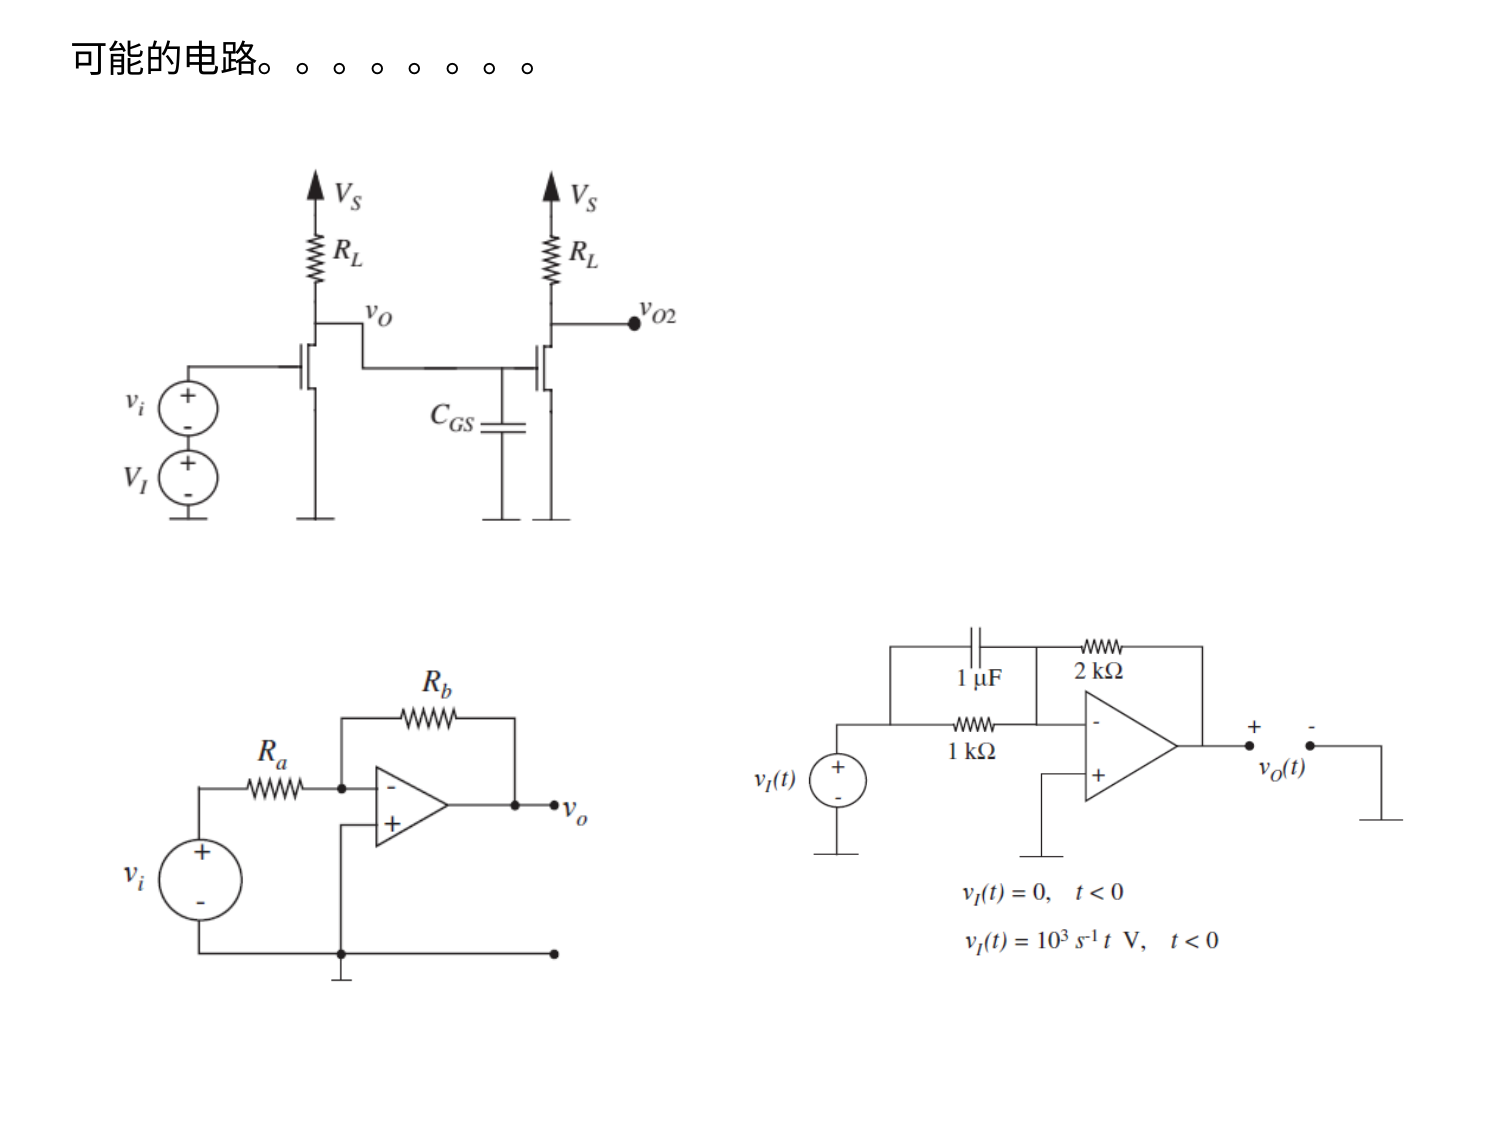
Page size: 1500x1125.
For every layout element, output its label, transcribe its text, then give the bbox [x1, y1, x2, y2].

text_box 可能的电路。。。。。。。。 [37, 27, 573, 88]
picture [100, 656, 617, 992]
picture [112, 160, 681, 557]
picture [738, 609, 1426, 971]
